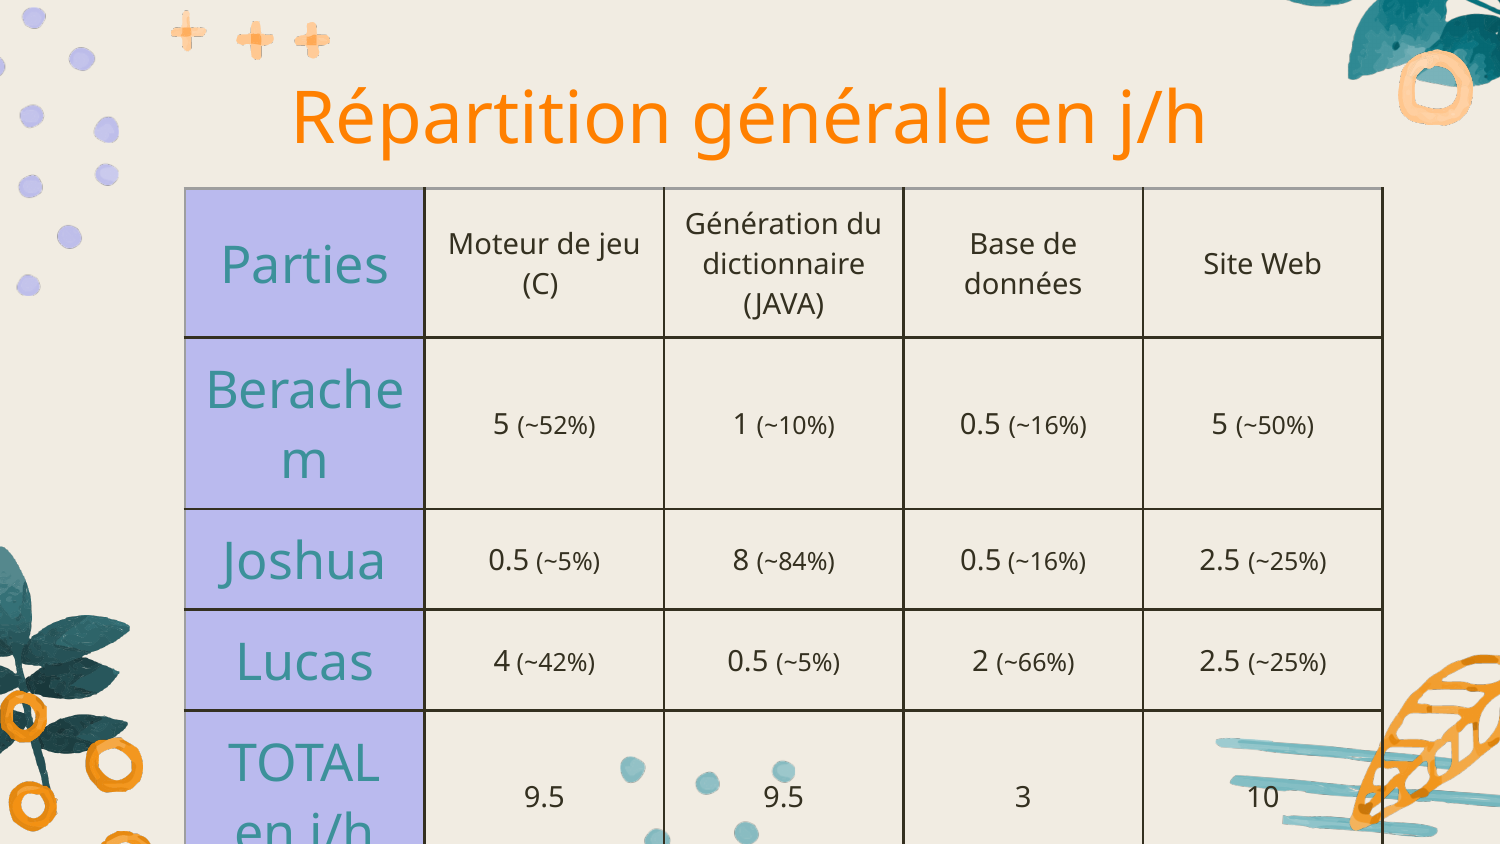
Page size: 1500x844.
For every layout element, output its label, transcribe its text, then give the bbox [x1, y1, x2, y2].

table_header Site Web [1144, 190, 1381, 336]
picture [0, 8, 118, 143]
table_cell 0.5 (~16%) [905, 510, 1142, 608]
table_cell 3 [905, 712, 1142, 844]
table_header Parties [186, 190, 423, 336]
table_header Base de données [905, 190, 1142, 336]
table_cell 9.5 [665, 712, 902, 844]
title Répartition générale en j/h [118, 55, 1382, 150]
table_cell 0.5 (~5%) [665, 611, 902, 709]
table_cell 5 (~50%) [1144, 339, 1381, 508]
table_header Génération du dictionnaire (JAVA) [665, 190, 902, 336]
table_cell 2.5 (~25%) [1144, 510, 1381, 608]
table_cell 4 (~42%) [426, 611, 663, 709]
table_cell 10 [1144, 712, 1381, 844]
table_cell Berachem [186, 339, 423, 508]
table_header Moteur de jeu (C) [426, 190, 663, 336]
picture [0, 160, 118, 296]
picture [0, 546, 157, 844]
table_cell 9.5 [426, 712, 663, 844]
table_cell 0.5 (~16%) [905, 339, 1142, 508]
table_cell 2.5 (~25%) [1144, 611, 1381, 709]
table_cell Joshua [186, 510, 423, 608]
table_cell 2 (~66%) [905, 611, 1142, 709]
table_cell Lucas [186, 611, 423, 709]
table_cell 8 (~84%) [665, 510, 902, 608]
picture [1283, 0, 1500, 126]
table_cell 1 (~10%) [665, 339, 902, 508]
table_cell 5 (~52%) [426, 339, 663, 508]
table_cell TOTAL en j/h [186, 712, 423, 844]
table_cell 0.5 (~5%) [426, 510, 663, 608]
picture [156, 0, 335, 55]
picture [1384, 643, 1500, 843]
